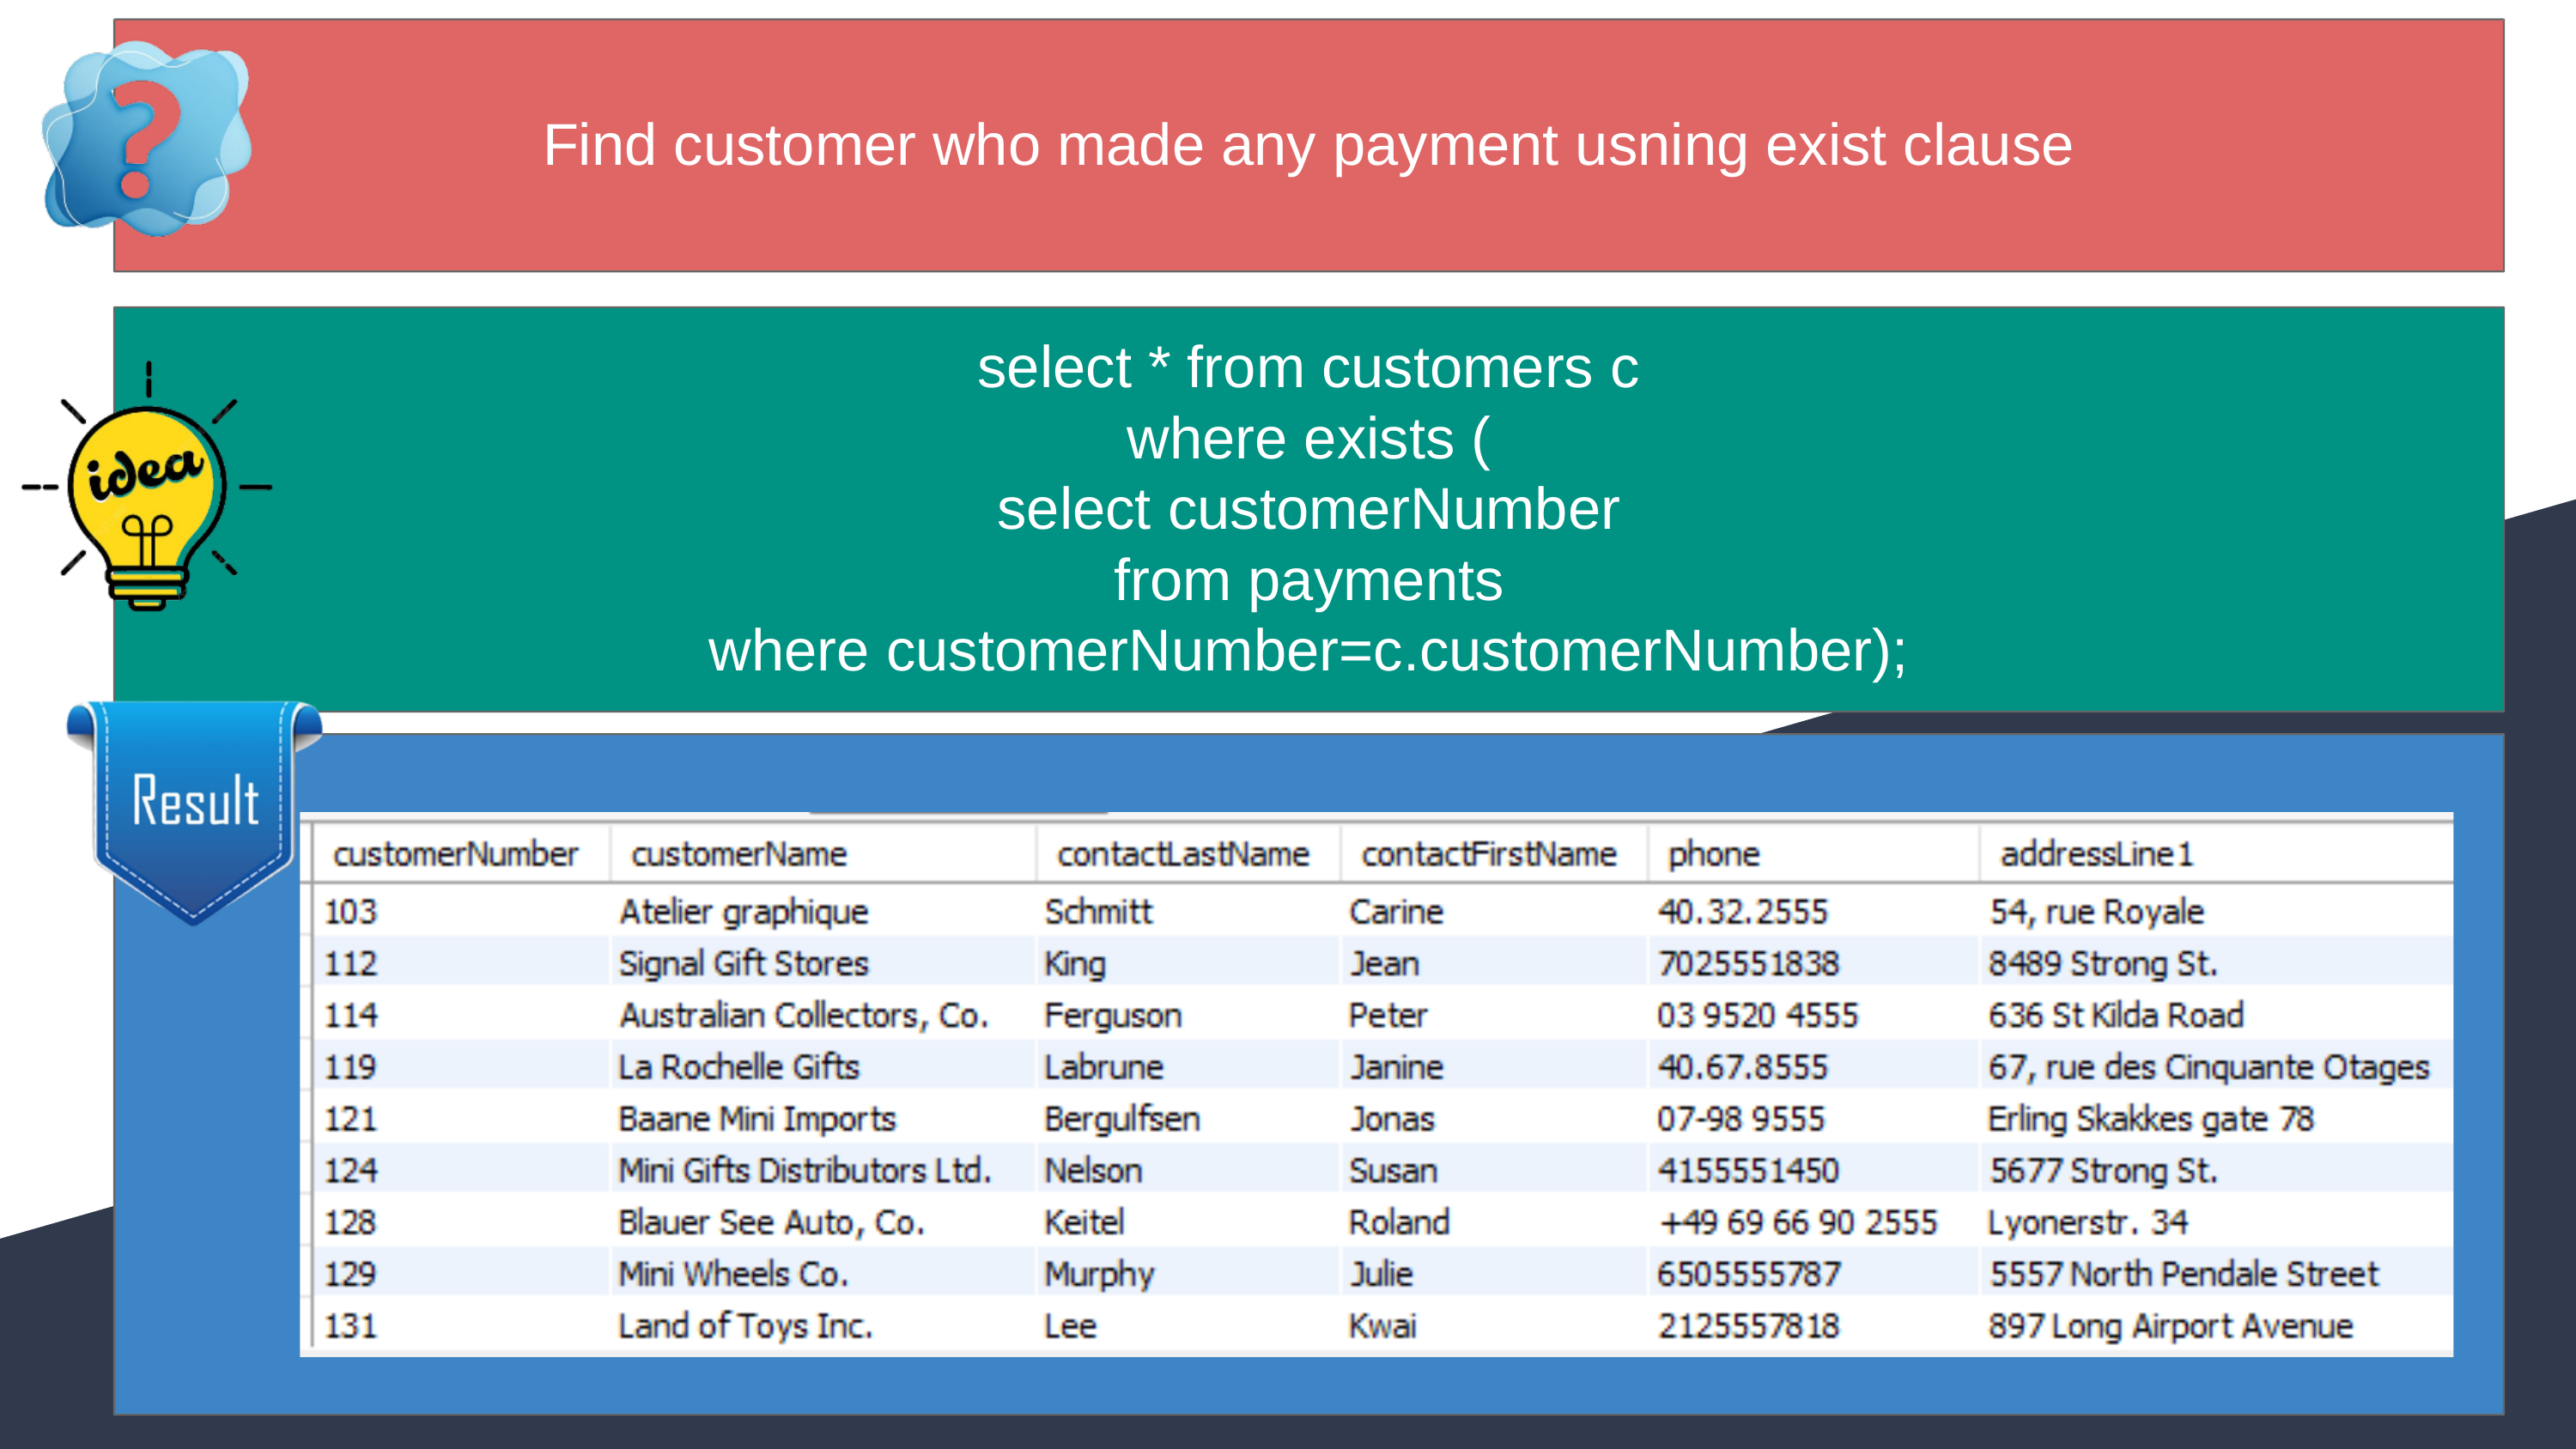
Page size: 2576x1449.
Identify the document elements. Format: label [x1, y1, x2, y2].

text_box [112, 18, 2506, 273]
text_box [112, 732, 2506, 1416]
text_box [112, 306, 2506, 713]
text_box [0, 0, 2576, 1240]
